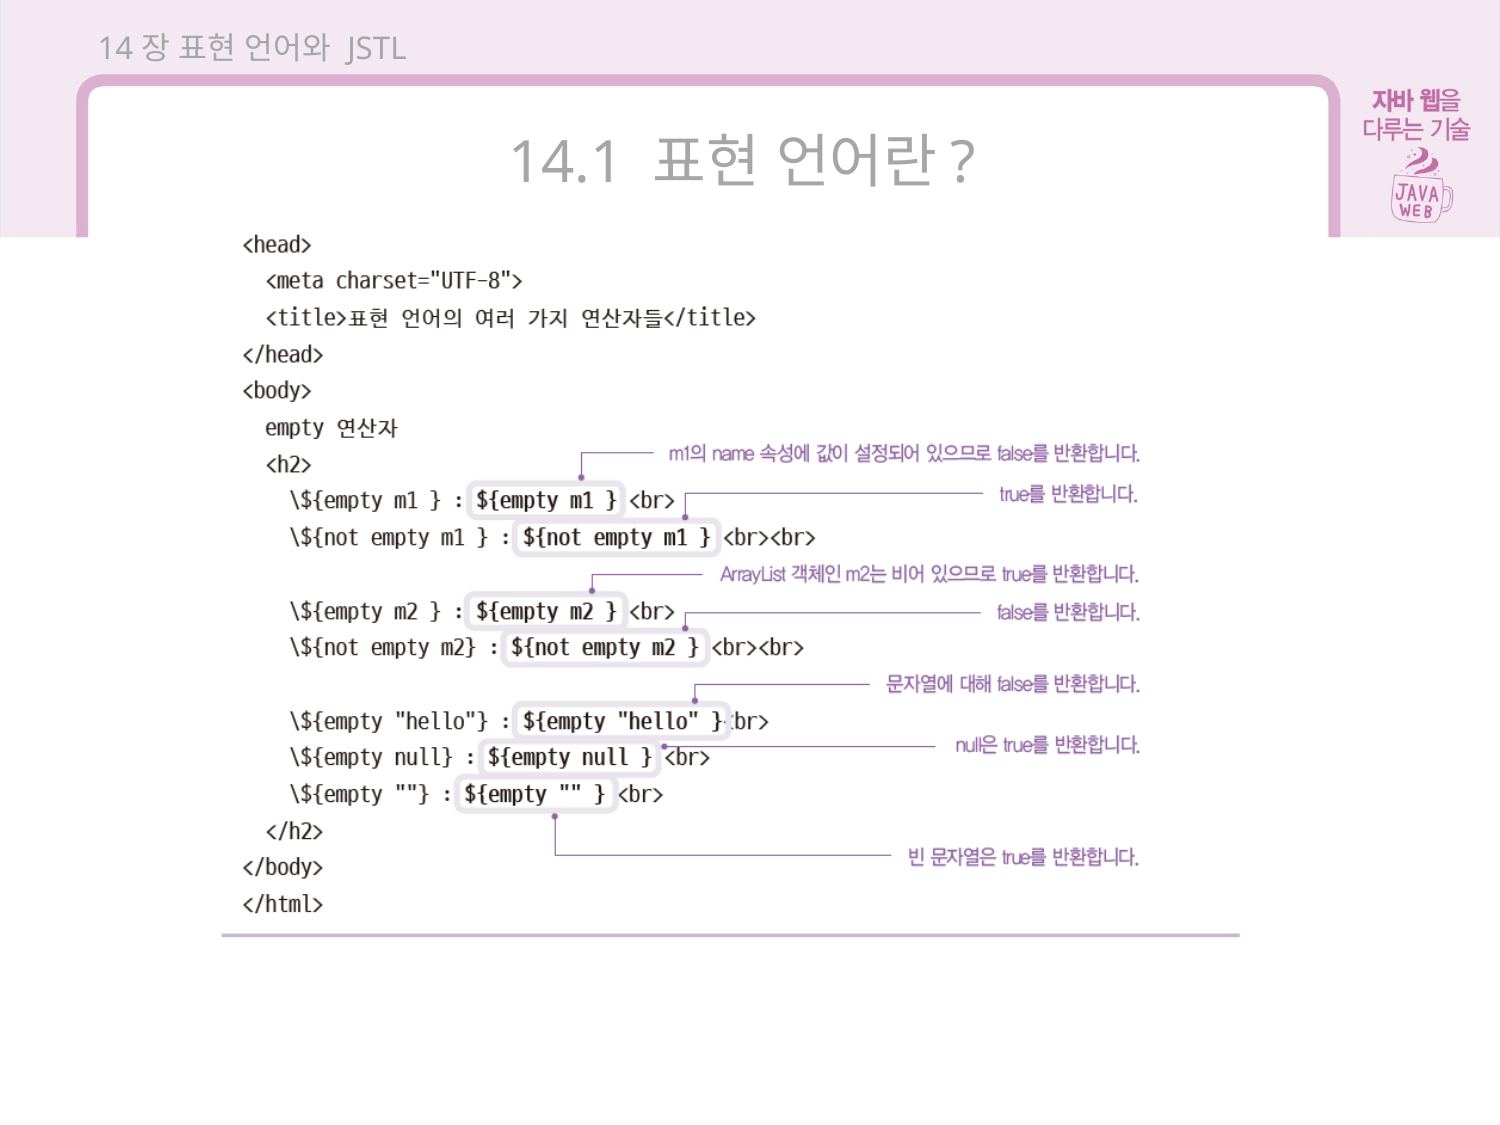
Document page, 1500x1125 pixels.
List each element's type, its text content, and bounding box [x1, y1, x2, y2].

picture [0, 0, 1500, 1125]
text_box 14.1 표현 언어란? [217, 117, 1268, 202]
text_box 14장 표현 언어와 JSTL [82, 0, 1133, 74]
